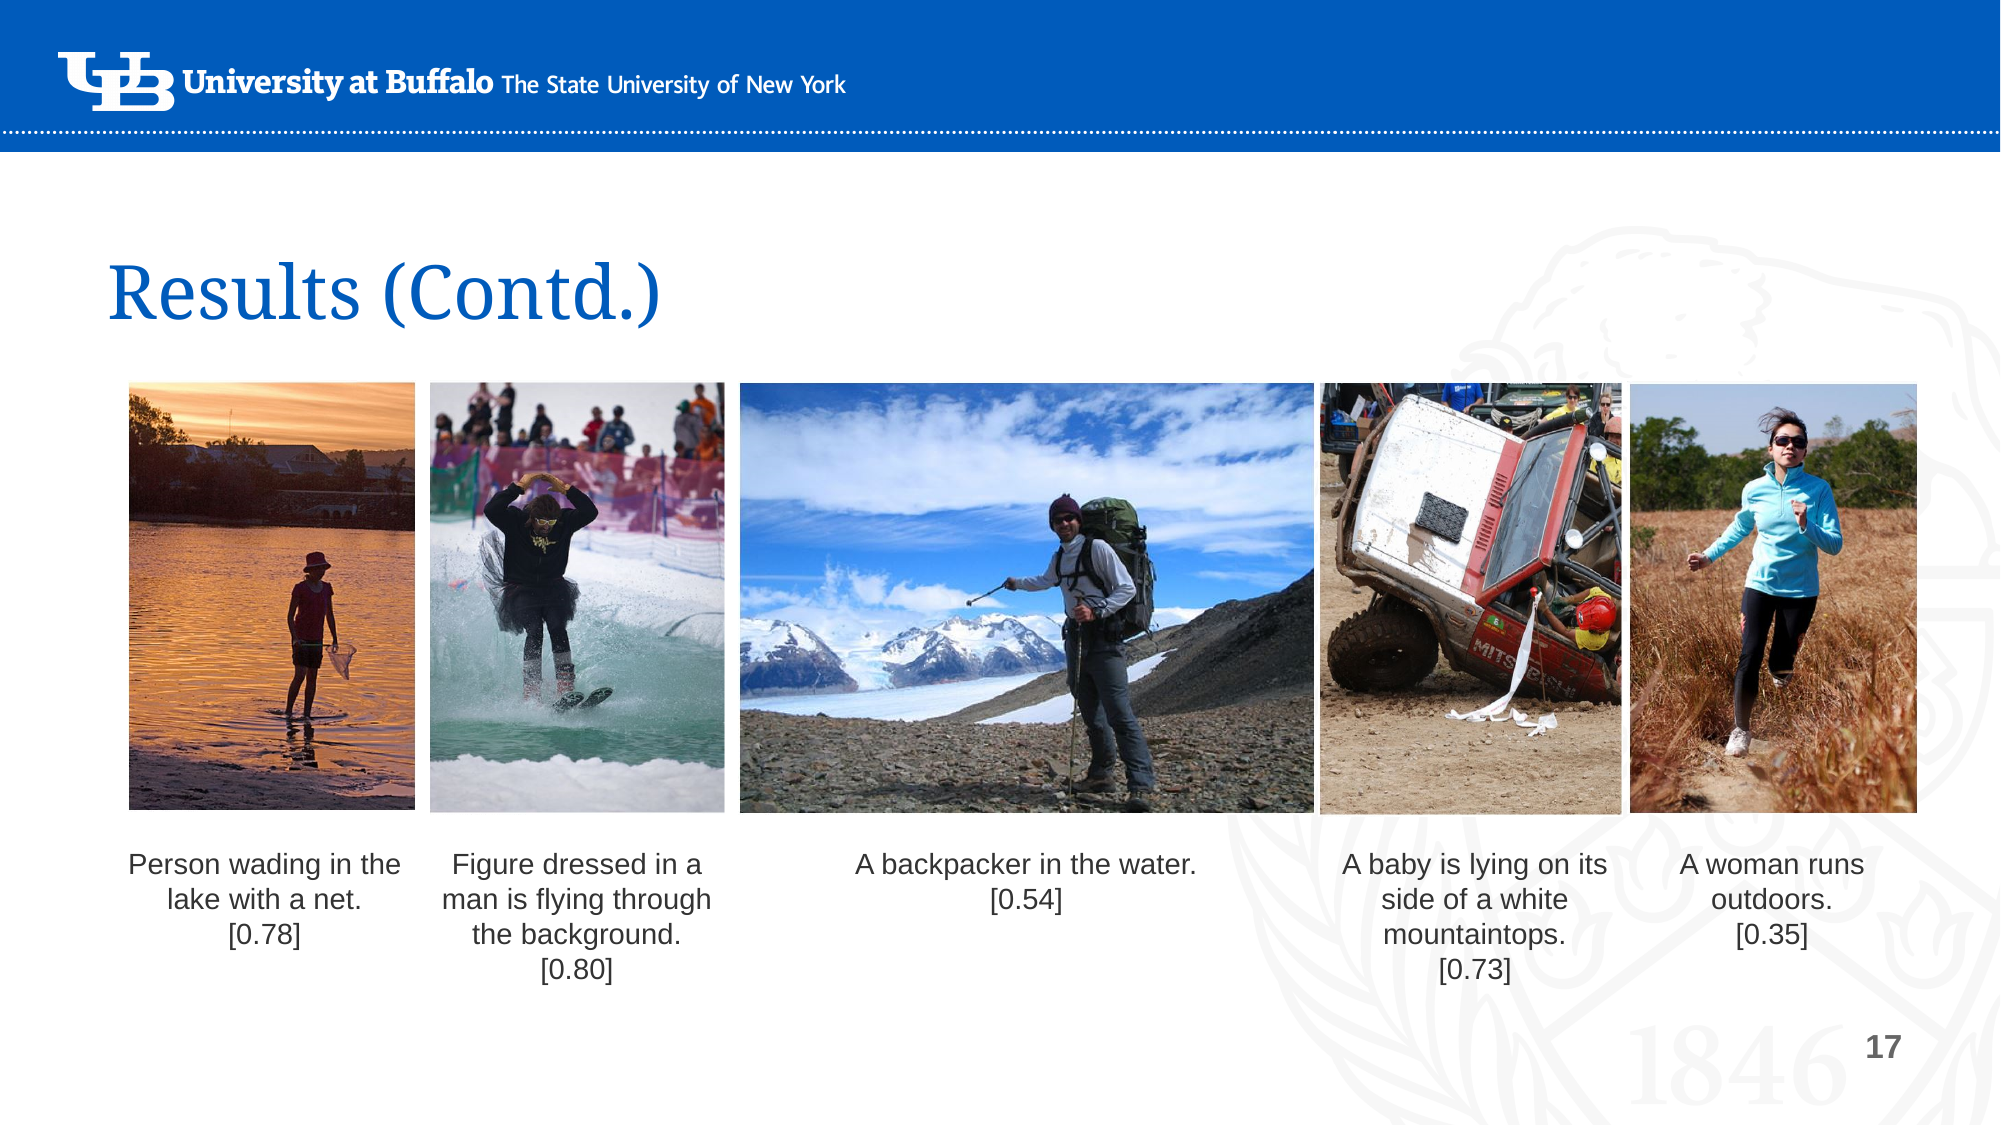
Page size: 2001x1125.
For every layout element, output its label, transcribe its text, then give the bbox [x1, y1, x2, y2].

text_box A baby is lying on its side of a white mountaintops. [0.73] [1323, 838, 1628, 993]
text_box A backpacker in the water. [0.54] [738, 838, 1315, 923]
footer 17 [1242, 1014, 1918, 1075]
picture [0, 0, 2001, 1125]
title Results (Contd.) [93, 246, 1818, 343]
text_box A woman runs outdoors. [0.35] [1620, 838, 1925, 958]
text_box Figure dressed in a man is flying through the background. [0.80] [425, 838, 730, 993]
text_box Person wading in the lake with a net. [0.78] [112, 838, 417, 958]
